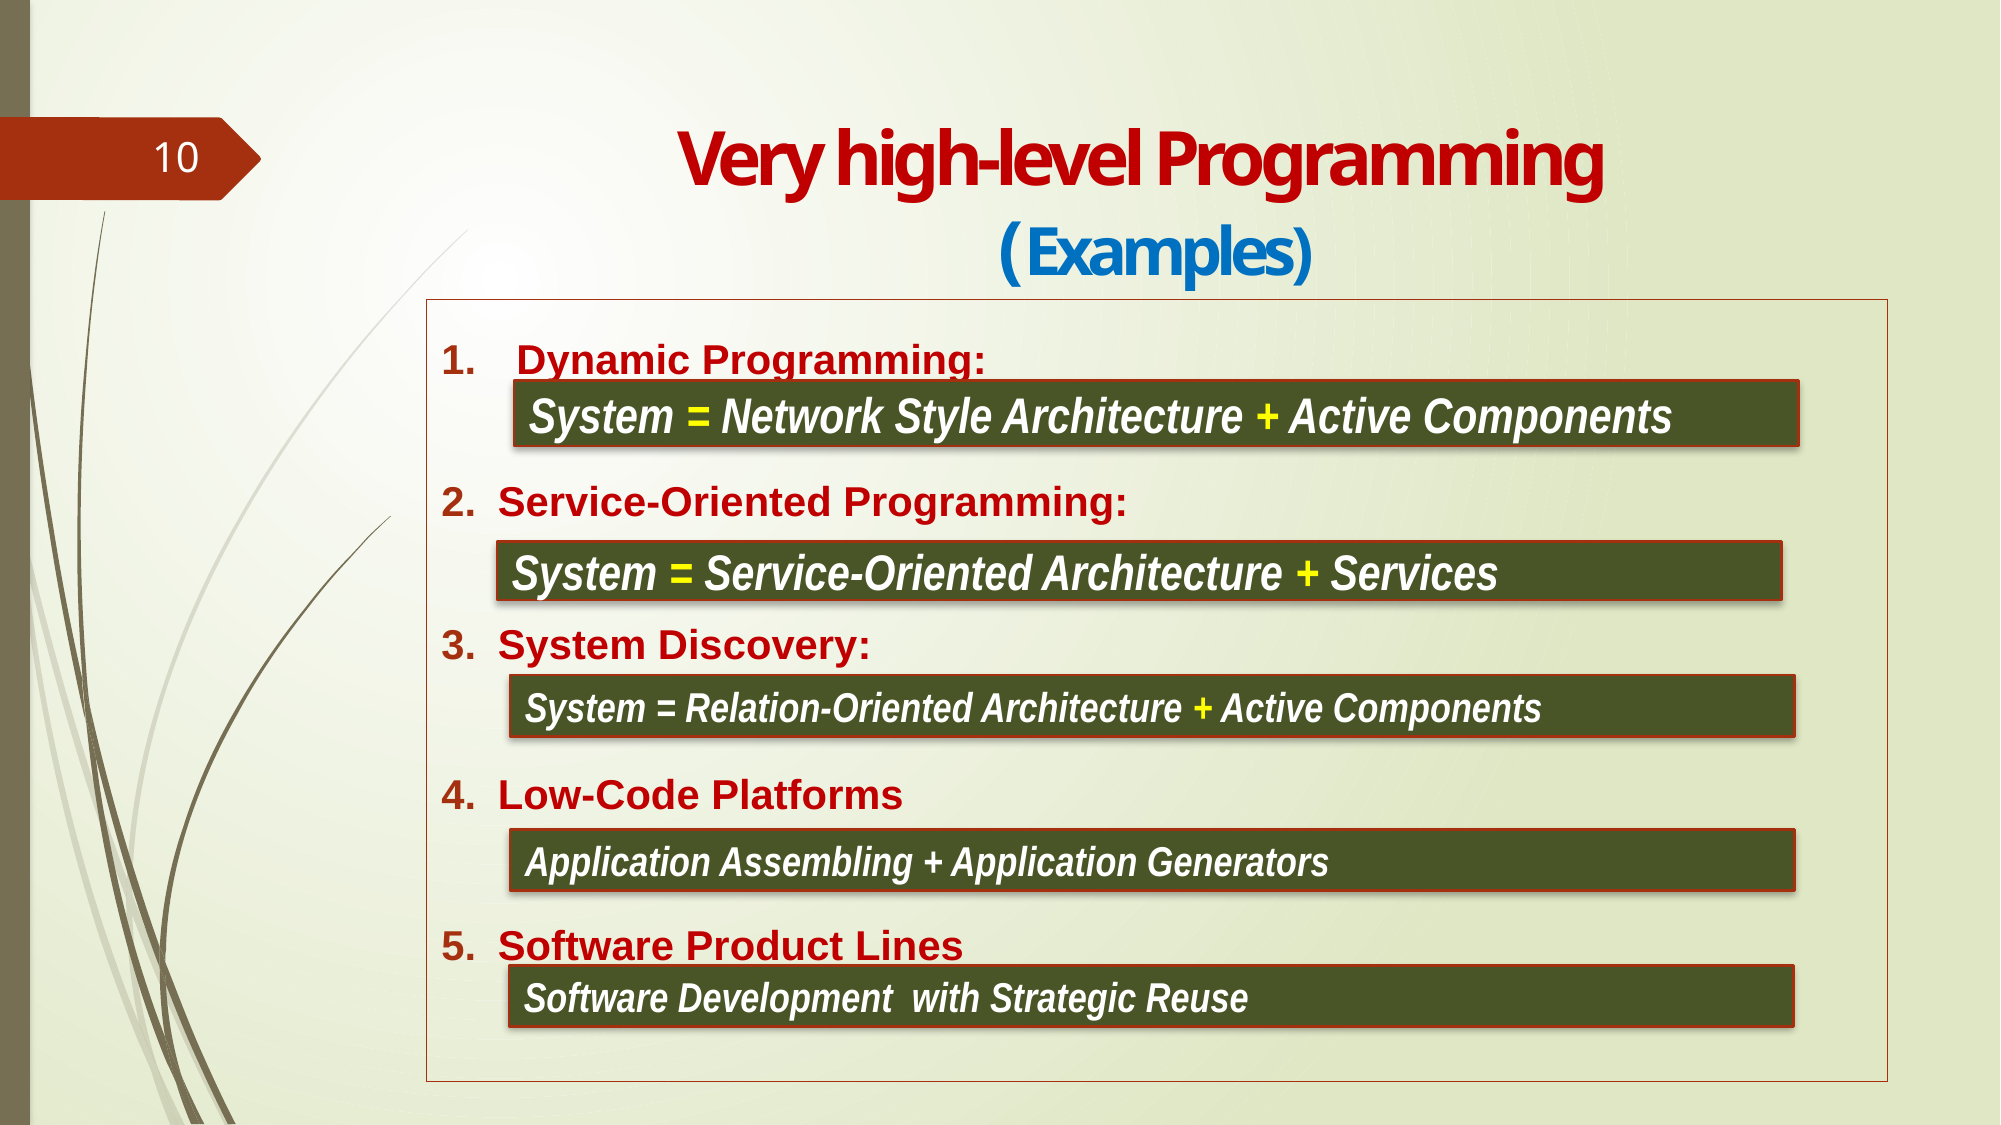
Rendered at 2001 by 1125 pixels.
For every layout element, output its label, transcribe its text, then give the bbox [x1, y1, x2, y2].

title Very high-level Programming (Examples) [425, 102, 1888, 313]
list Dynamic Programming: Service-Oriented Programming: System Discovery: Low-Code Platforms Software Product Lines [426, 299, 1888, 1082]
text_box Software Development with Strategic Reuse [508, 964, 1795, 1028]
text_box System = Relation-Oriented Architecture + Active Components [509, 674, 1796, 738]
text_box Application Assembling + Application Generators [509, 828, 1796, 892]
text_box System = Service-Oriented Architecture + Services [496, 540, 1783, 601]
slide_number 10 [87, 129, 216, 190]
text_box System = Network Style Architecture + Active Components [513, 379, 1800, 447]
